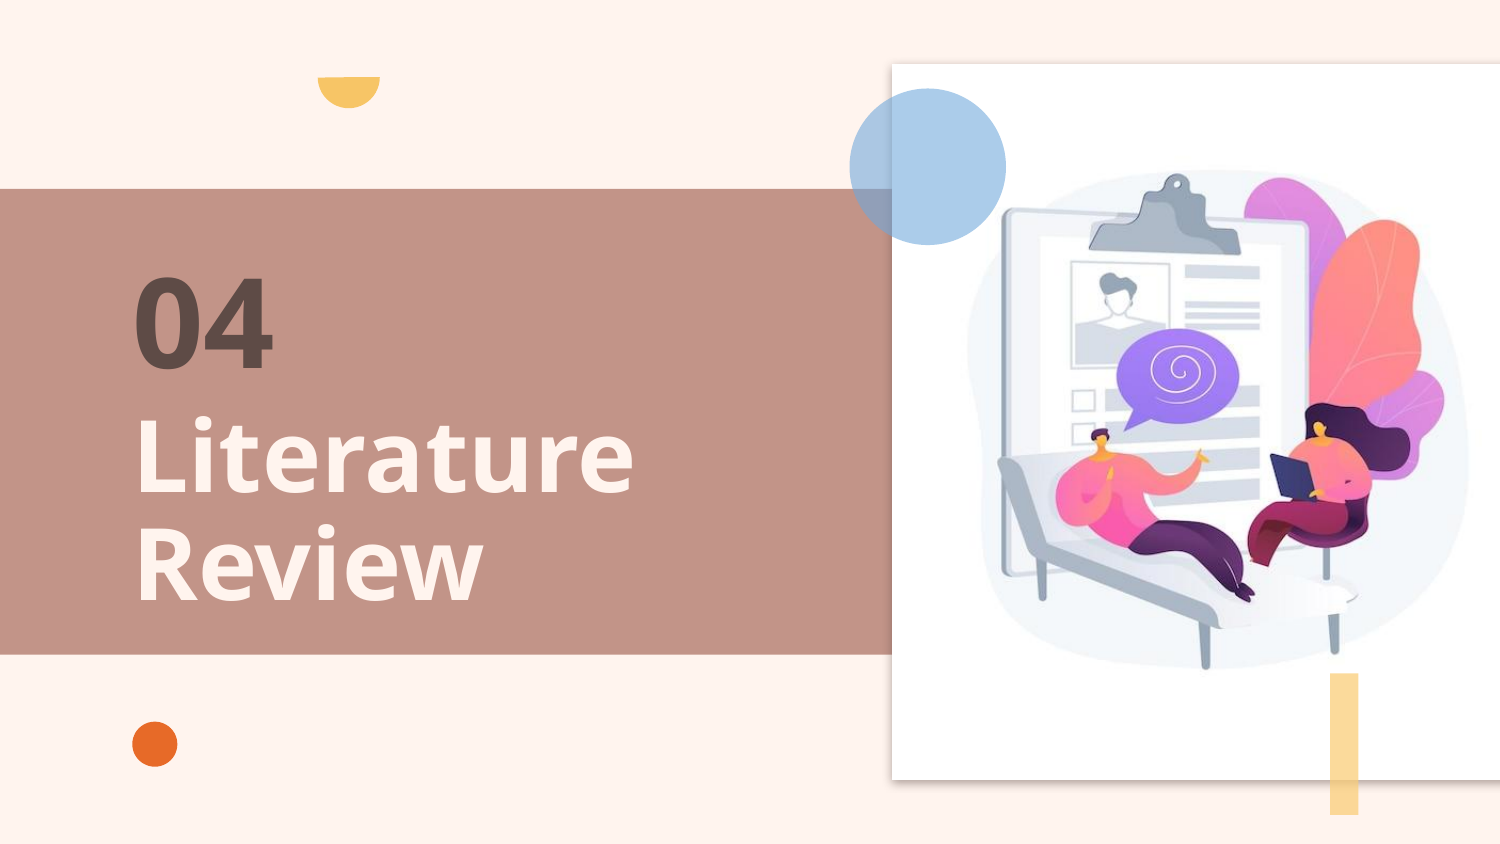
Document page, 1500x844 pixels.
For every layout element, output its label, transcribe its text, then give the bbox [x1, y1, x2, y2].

title 04 [116, 248, 439, 408]
picture [916, 88, 1500, 756]
title Literature Review [116, 445, 885, 584]
text_box [1330, 764, 1359, 815]
text_box [849, 89, 913, 244]
